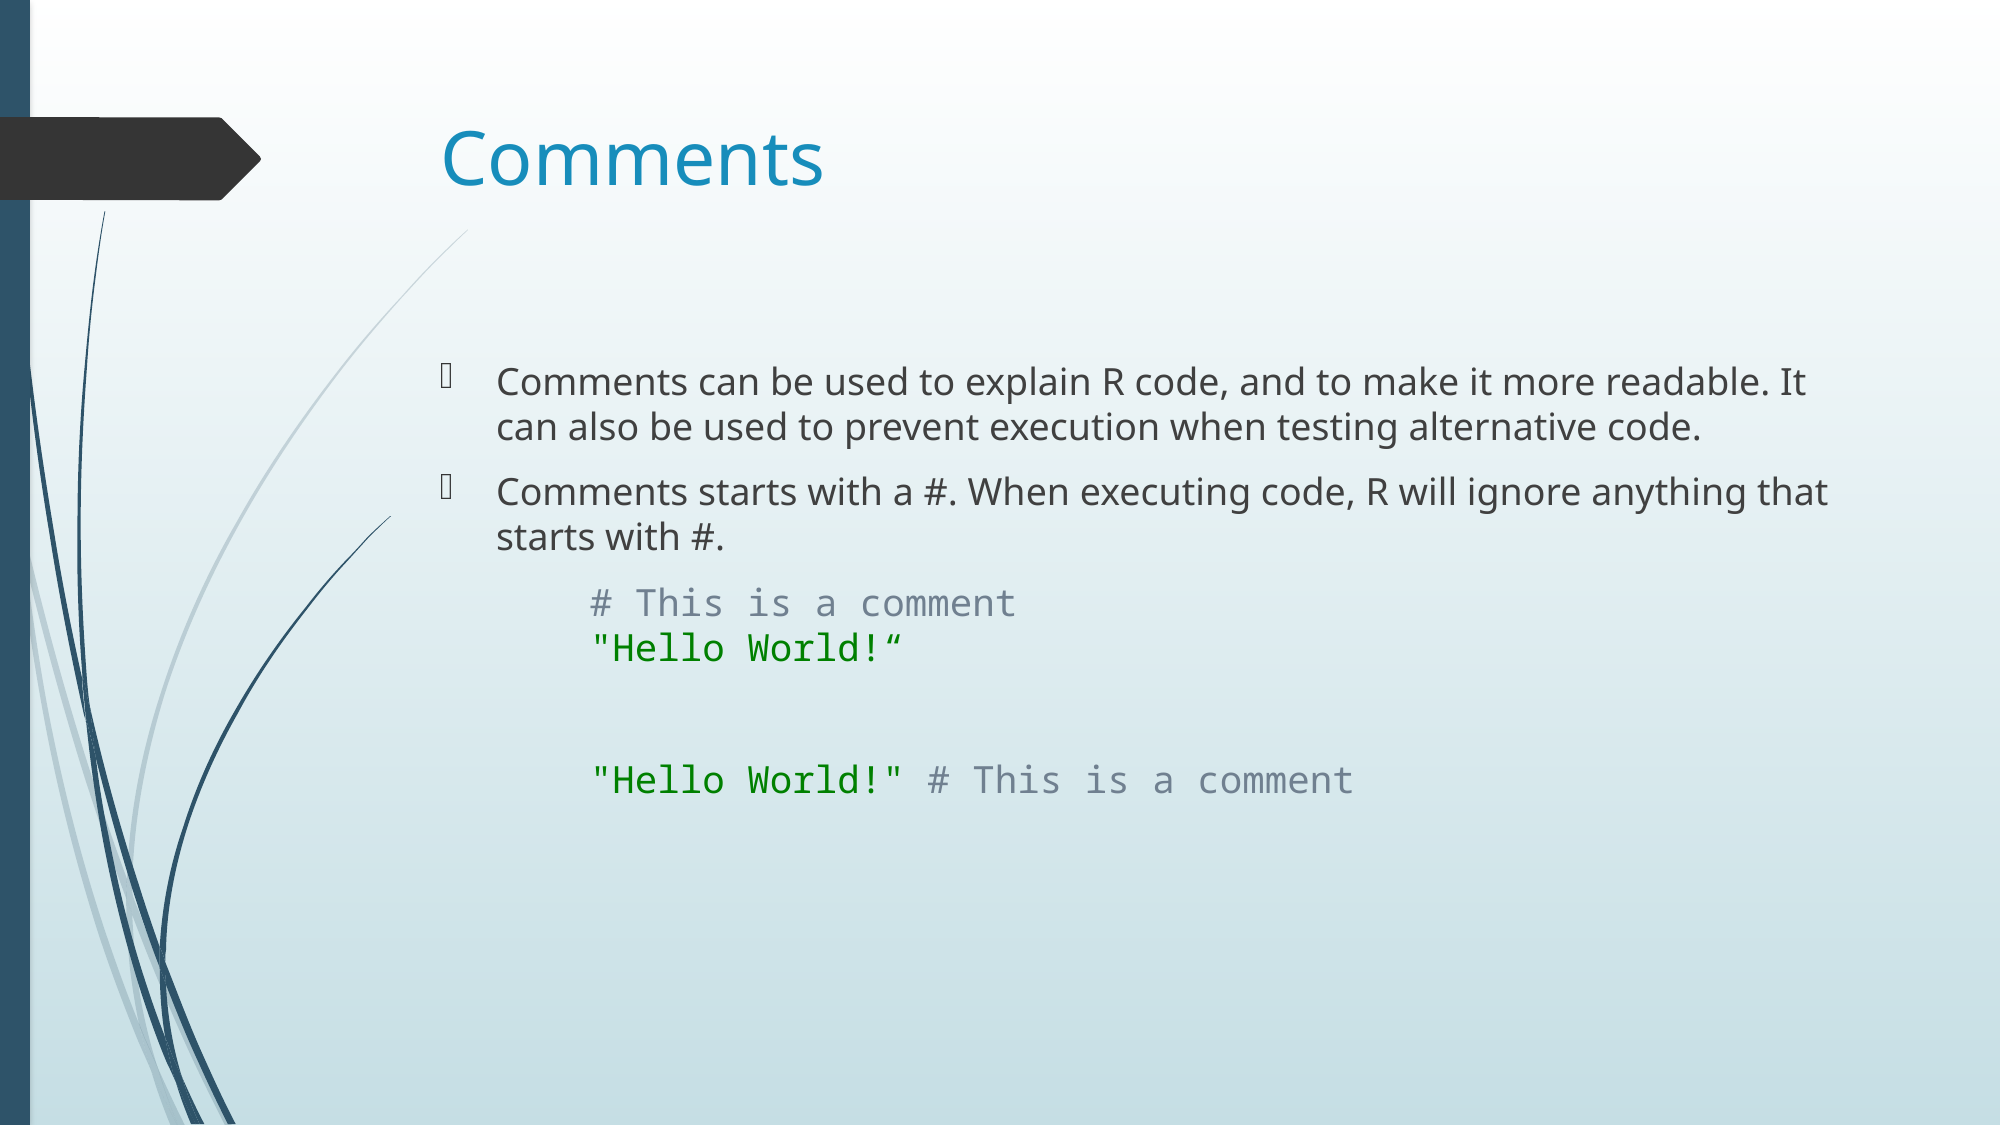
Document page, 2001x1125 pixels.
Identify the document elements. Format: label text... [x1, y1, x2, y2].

list Comments can be used to explain R code, and to make it more readable. It can also be used to prevent execution when testing alternative code. Comments starts with a #. When executing code, R will ignore anything that starts with #. # This is a comment "Hello World!“ "Hello World!" # This is a comment [424, 350, 1888, 970]
title Comments [425, 102, 1888, 313]
